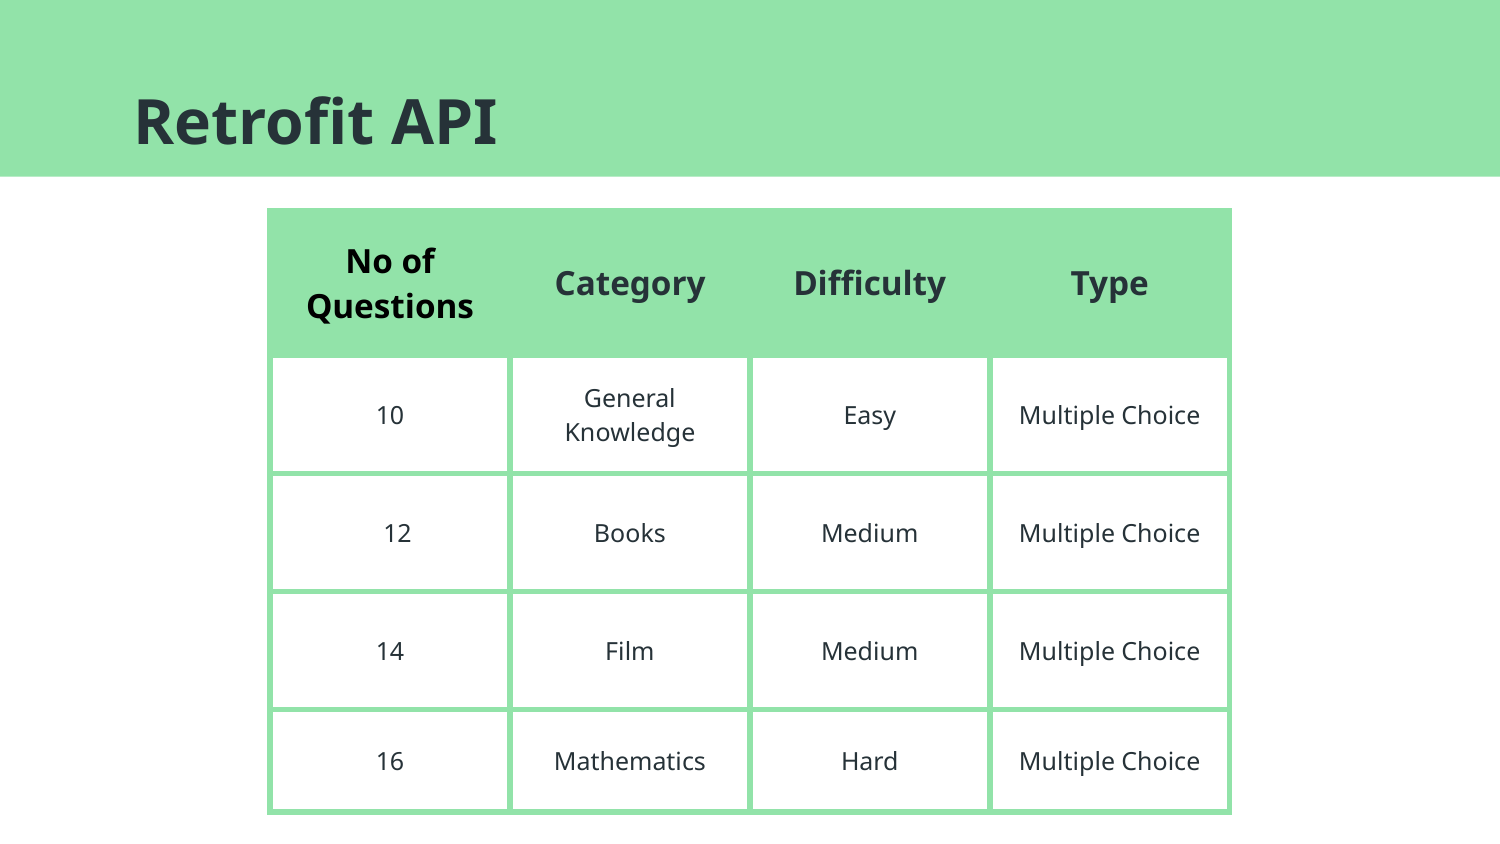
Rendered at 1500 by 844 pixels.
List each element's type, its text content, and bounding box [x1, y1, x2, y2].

table_cell Multiple Choice [993, 358, 1227, 471]
table_cell 12 [273, 476, 507, 589]
table_cell Multiple Choice [993, 476, 1227, 589]
table_cell Film [513, 594, 747, 707]
title Retrofit API [118, 72, 1382, 167]
table_header Category [513, 214, 747, 352]
table_header No of Questions [273, 214, 507, 352]
table_cell 16 [273, 712, 507, 809]
table_cell Multiple Choice [993, 712, 1227, 809]
table_cell 10 [273, 358, 507, 471]
table_cell Books [513, 476, 747, 589]
table_cell 14 [273, 594, 507, 707]
table_cell Mathematics [513, 712, 747, 809]
table_header Difficulty [753, 214, 987, 352]
table_cell Medium [753, 594, 987, 707]
table_header Type [993, 214, 1227, 352]
table_cell Medium [753, 476, 987, 589]
table_cell General Knowledge [513, 358, 747, 471]
table_cell Easy [753, 358, 987, 471]
table_cell Multiple Choice [993, 594, 1227, 707]
table_cell Hard [753, 712, 987, 809]
